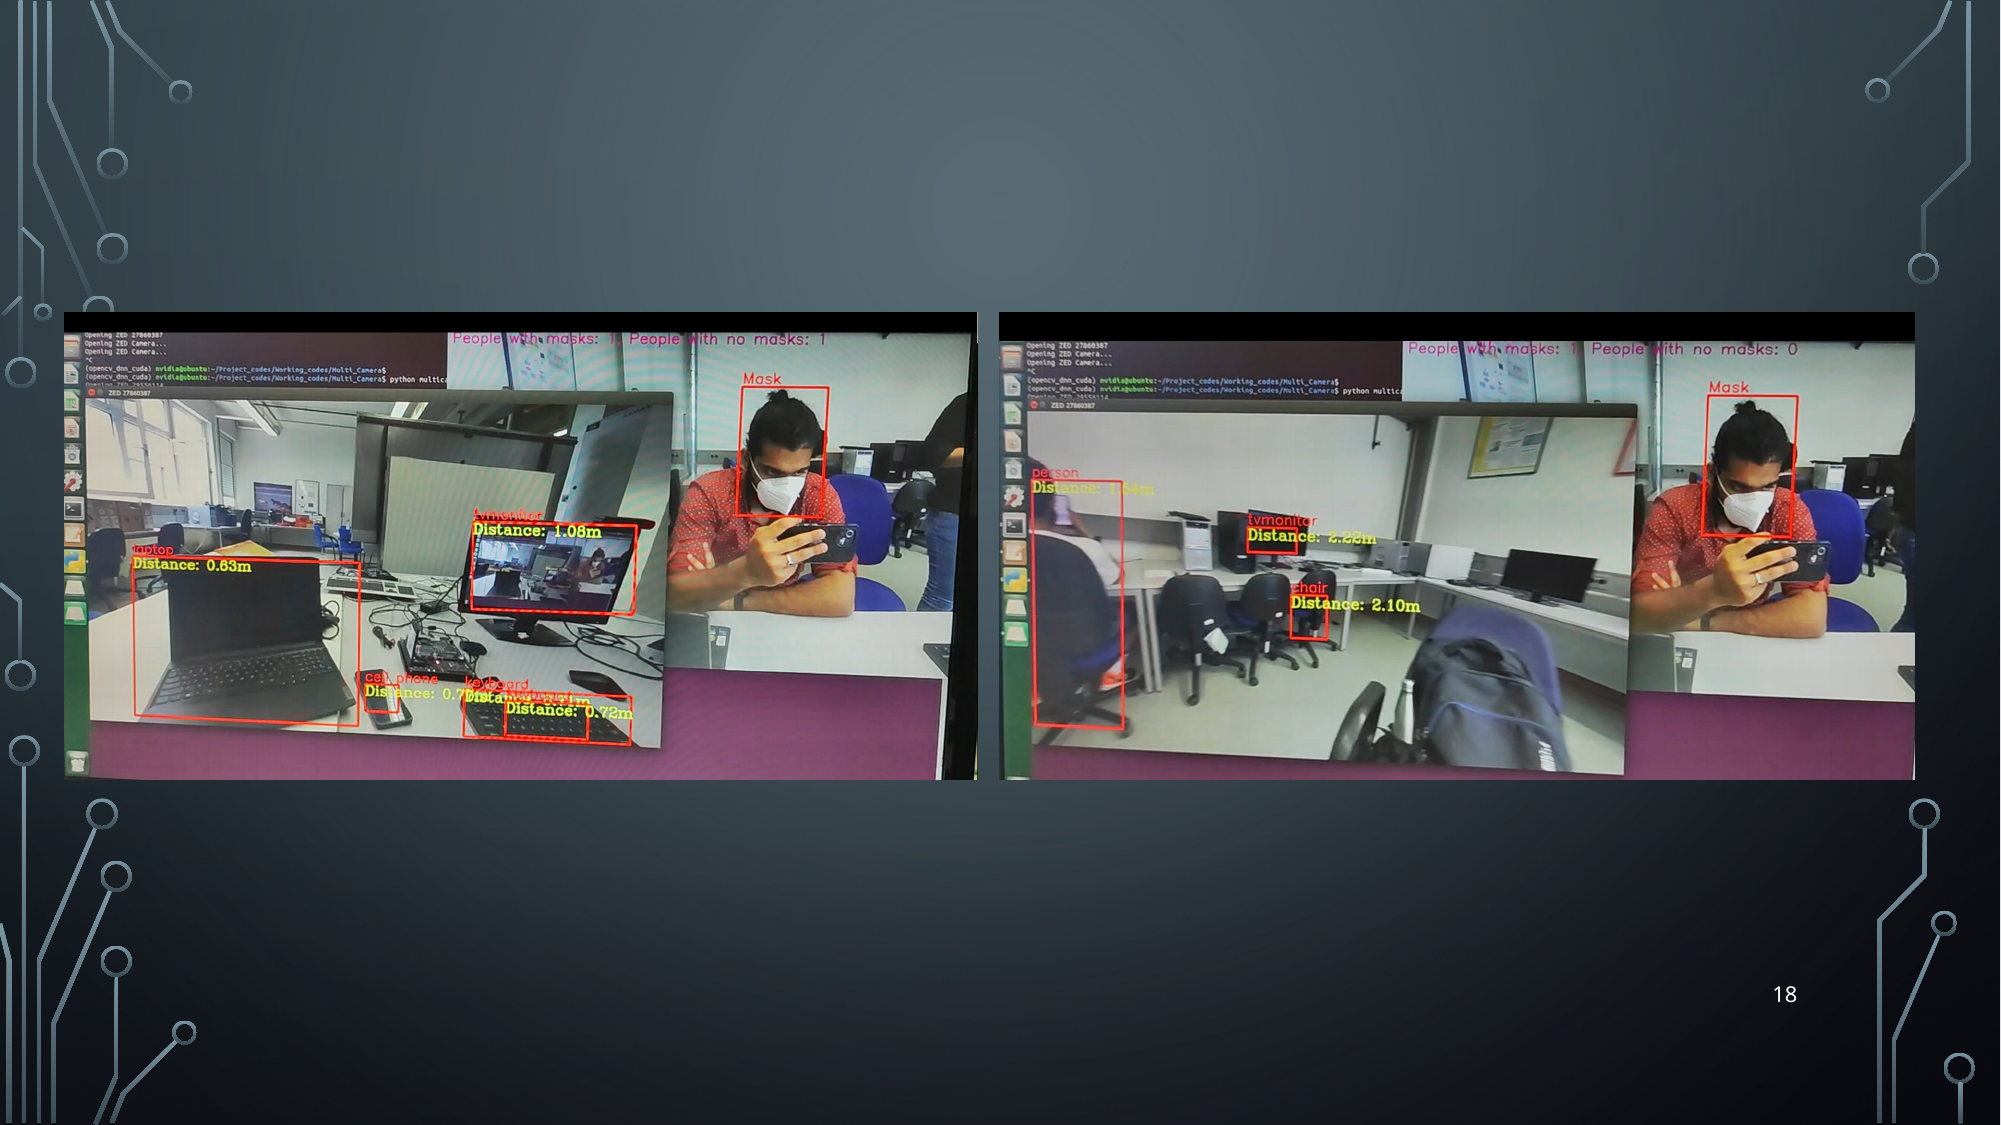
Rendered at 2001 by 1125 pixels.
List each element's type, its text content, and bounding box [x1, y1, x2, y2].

picture [999, 311, 1915, 781]
slide_number 18 [1685, 965, 1813, 1025]
picture [63, 311, 978, 781]
